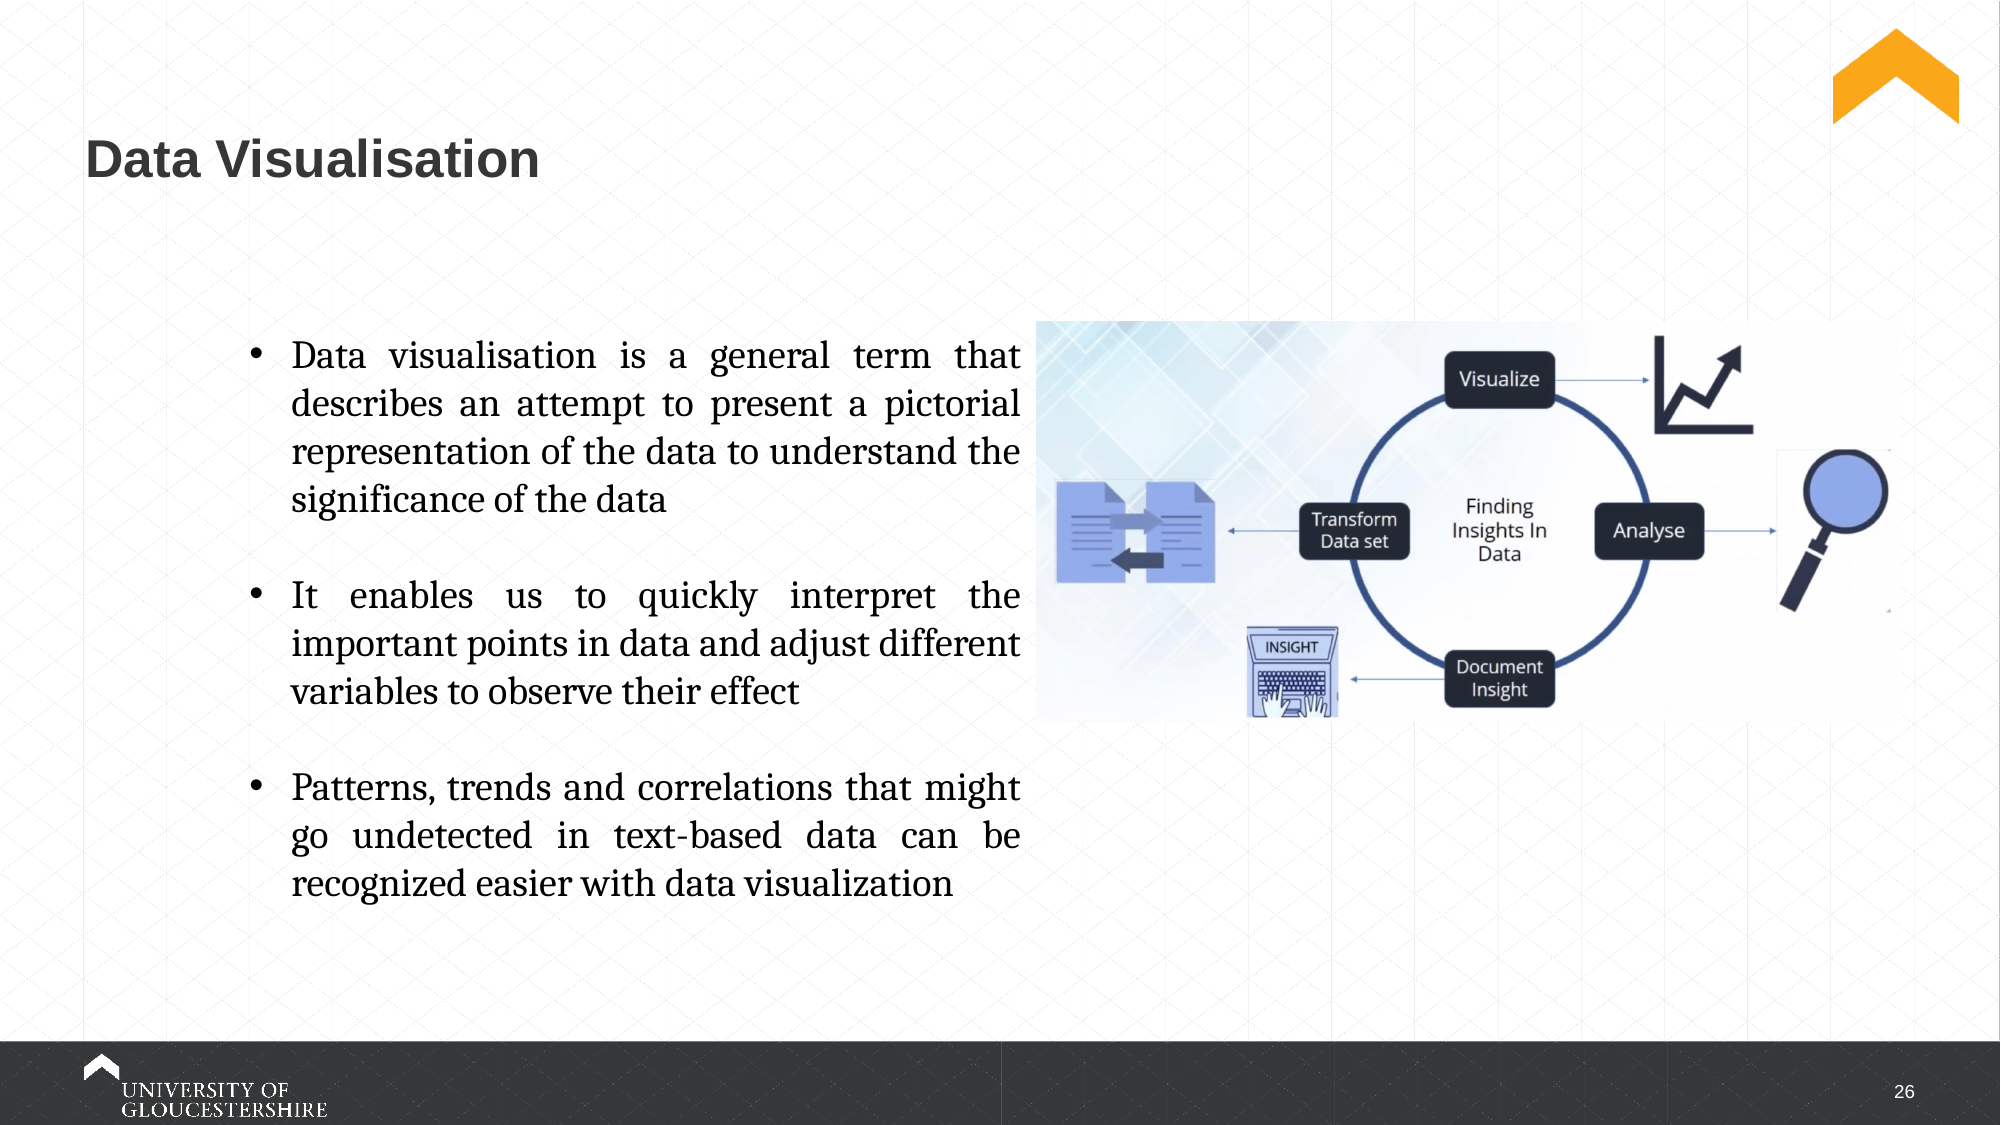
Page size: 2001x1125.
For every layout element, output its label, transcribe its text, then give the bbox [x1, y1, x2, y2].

text_box Data visualisation is a general term that describes an attempt to present a pictorial representation of the data to understand the significance of the data It enables us to quickly interpret the important points in data and adjust different variables to observe their effect Patterns, trends and correlations that might go undetected in text-based data can be recognized easier with data visualization [234, 321, 1037, 1056]
title Data Visualisation [85, 138, 983, 257]
picture [0, 1, 2001, 1125]
